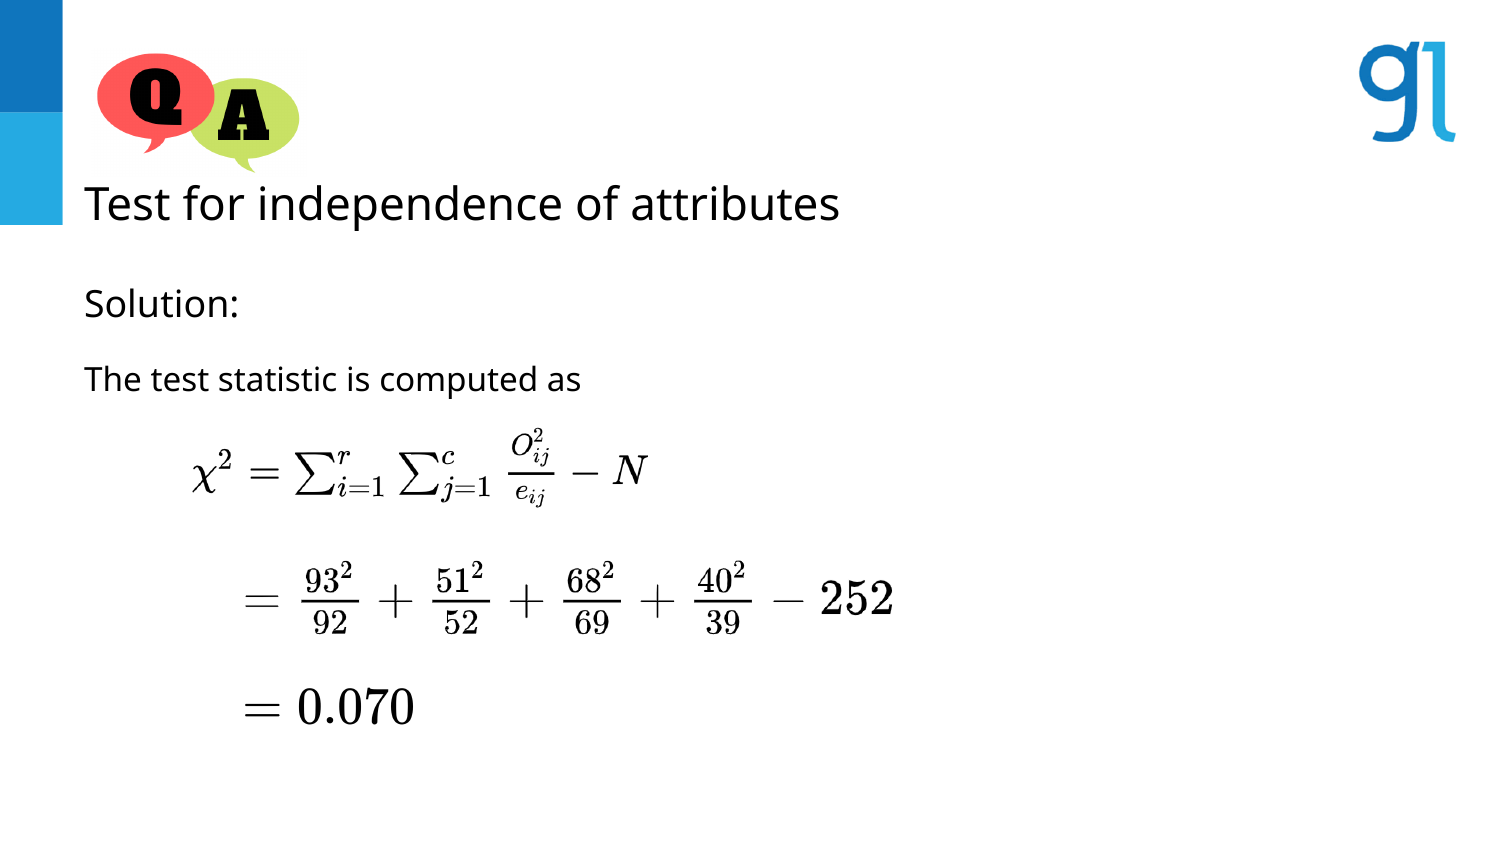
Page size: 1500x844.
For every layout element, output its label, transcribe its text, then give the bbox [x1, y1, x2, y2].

picture [191, 423, 648, 513]
picture [242, 556, 894, 638]
subtitle Test for independence of attributes [69, 159, 946, 225]
picture [91, 48, 307, 159]
picture [1331, 17, 1482, 167]
list Solution: The test statistic is computed as [69, 257, 1446, 811]
picture [242, 681, 416, 729]
